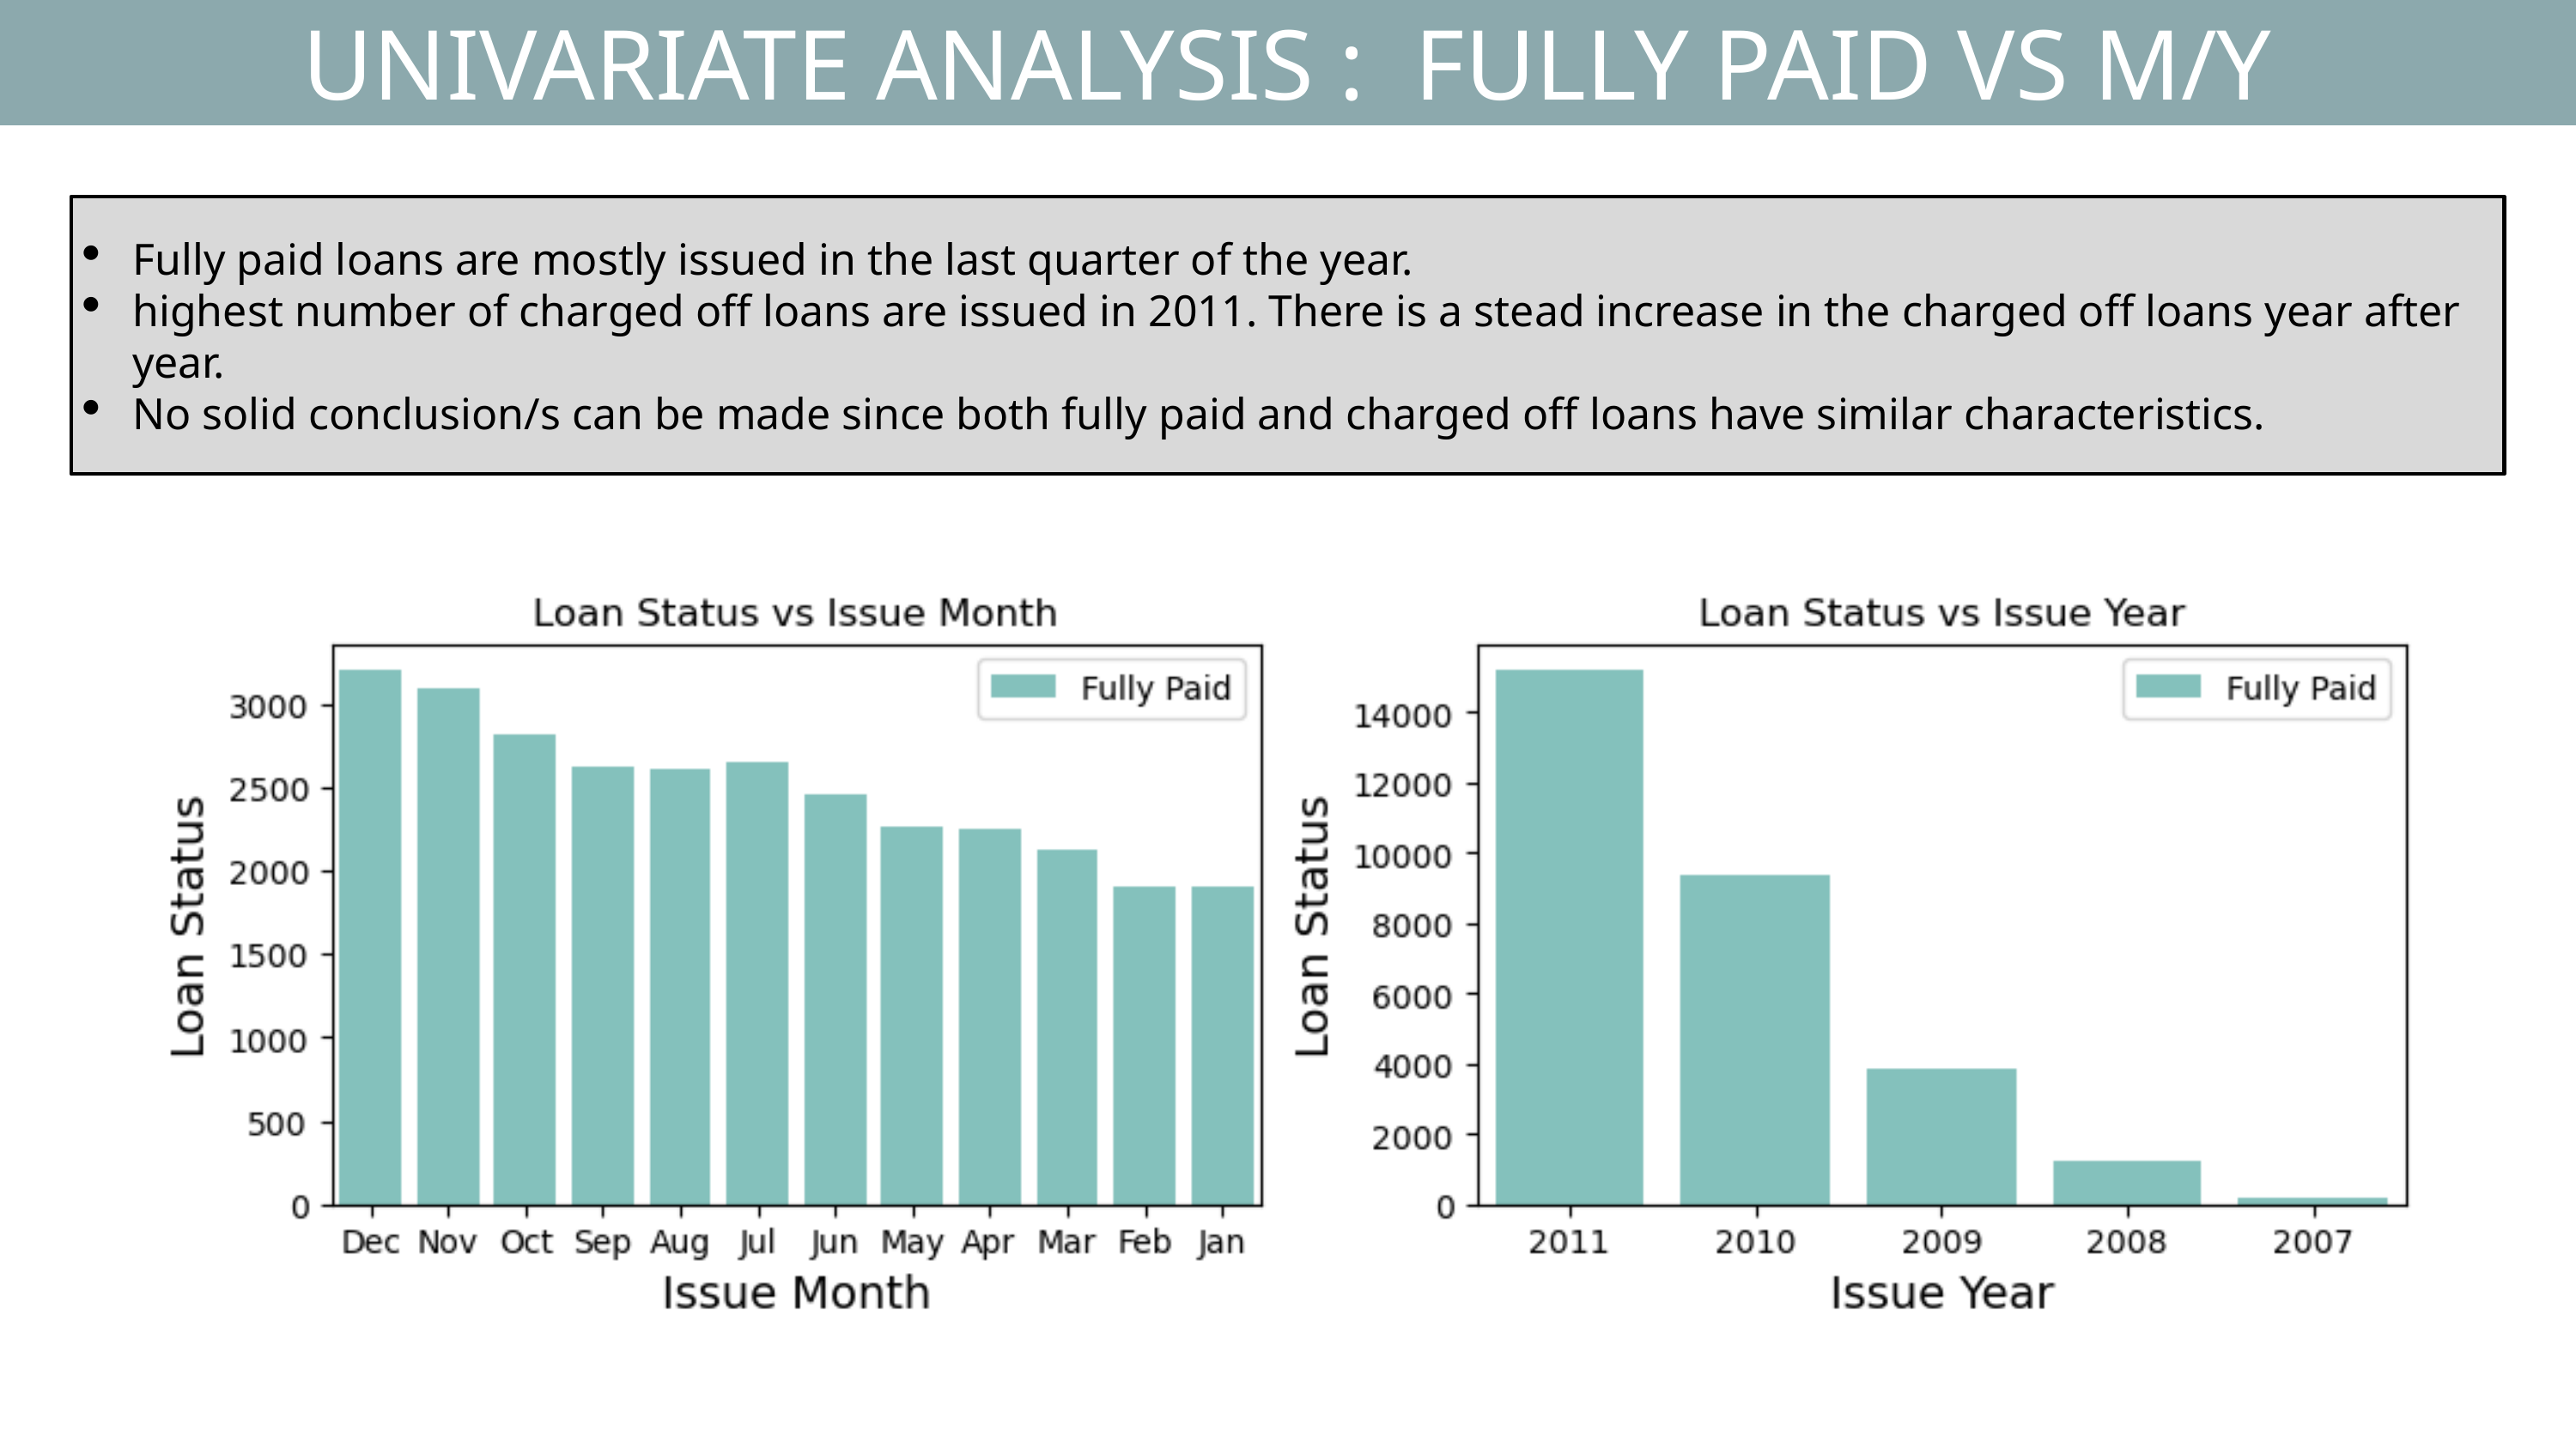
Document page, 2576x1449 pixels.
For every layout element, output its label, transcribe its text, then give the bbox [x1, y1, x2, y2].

text_box Fully paid loans are mostly issued in the last quarter of the year. highest number of charged off loans are issued in 2011. There is a stead increase in the charged off loans year after year. No solid conclusion/s can be made since both fully paid and charged off loans have similar characteristics. [70, 195, 2506, 476]
picture [148, 576, 2427, 1339]
text_box UNIVARIATE ANALYSIS : FULLY PAID VS M/Y [0, 0, 2576, 125]
